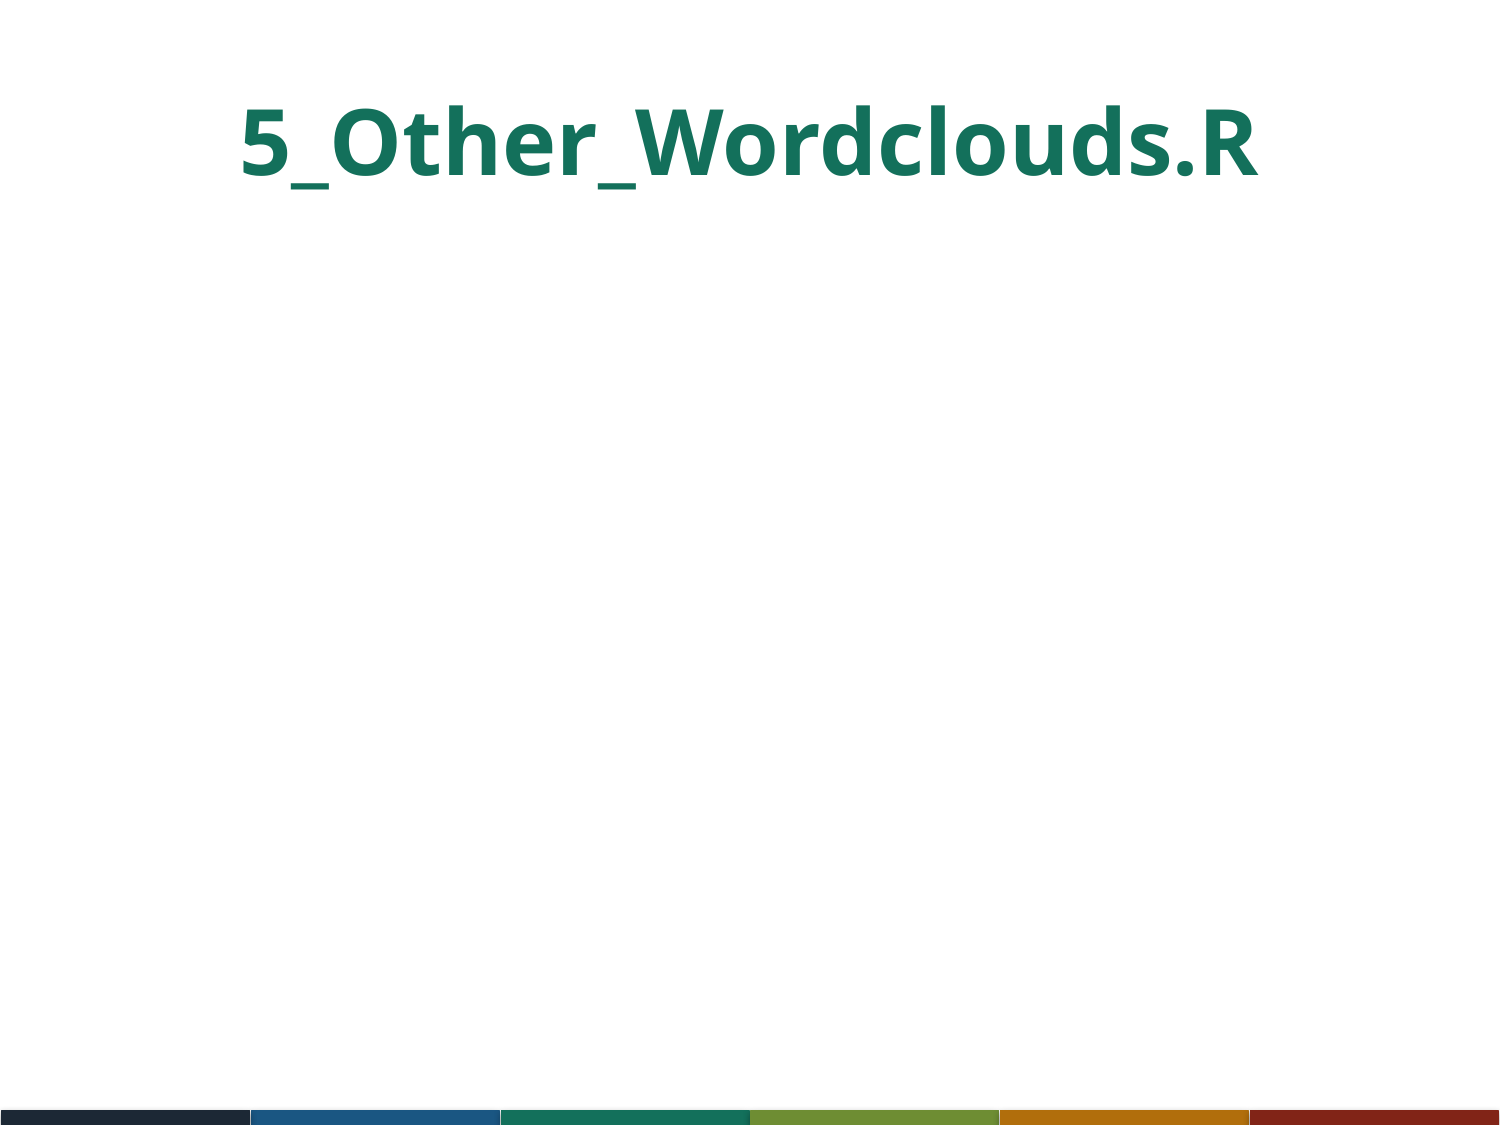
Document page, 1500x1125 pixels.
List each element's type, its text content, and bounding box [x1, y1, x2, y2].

title 5_Other_Wordclouds.R [75, 45, 1425, 233]
